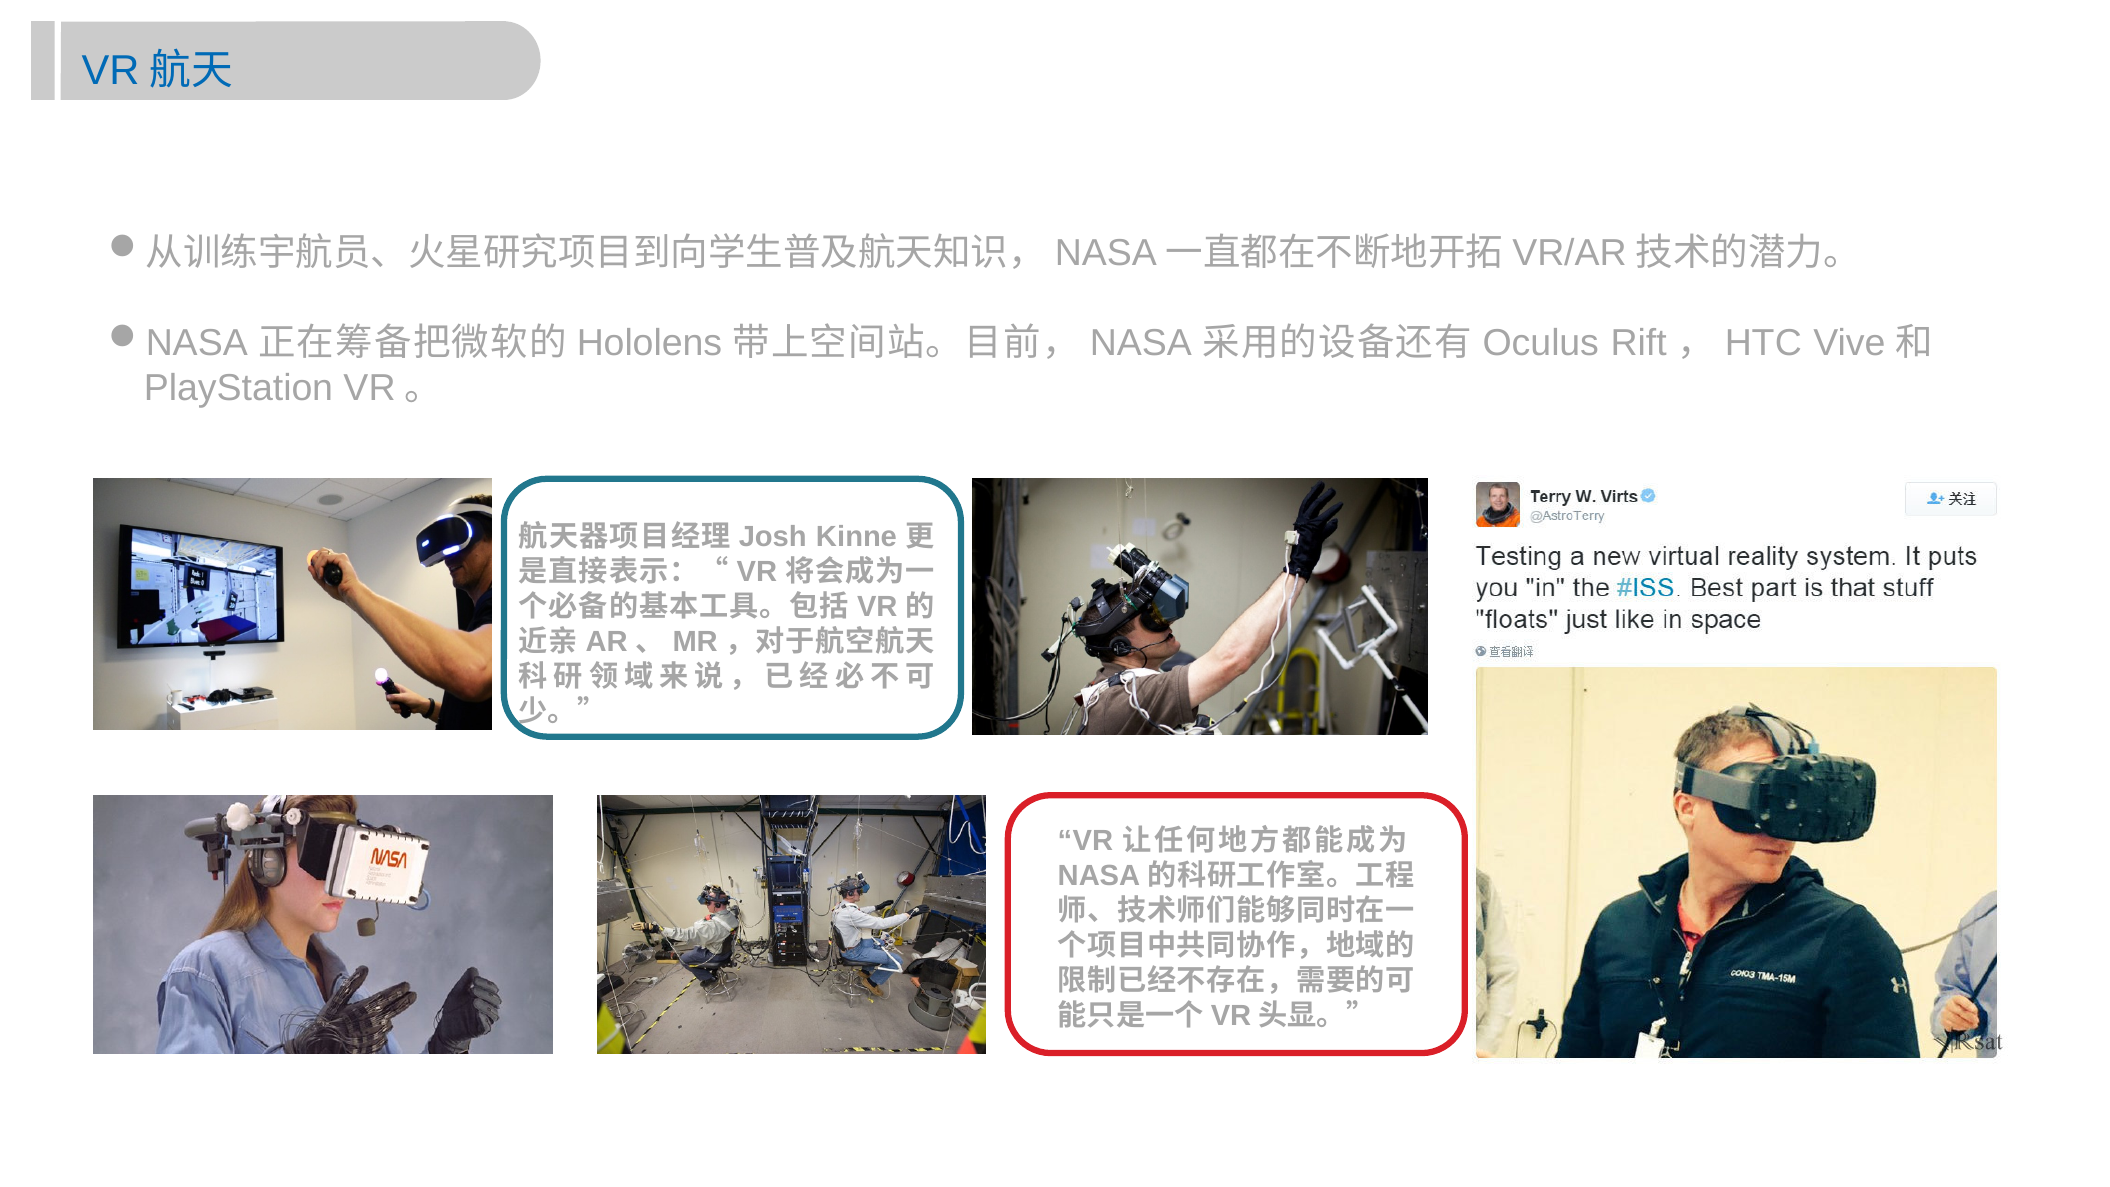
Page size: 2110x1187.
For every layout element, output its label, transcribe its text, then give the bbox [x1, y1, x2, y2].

text_box VR航天 [70, 27, 538, 99]
picture [93, 795, 553, 1054]
picture [1464, 475, 2014, 1065]
text_box [504, 477, 962, 724]
picture [972, 478, 1428, 735]
text_box [59, 20, 525, 101]
picture [93, 478, 492, 730]
text_box 航天器项目经理Josh Kinne更是直接表示：“VR将会成为一个必备的基本工具。包括VR的近亲AR、MR，对于航空航天科研领域来说，已经必不可少。” [503, 509, 950, 735]
text_box 从训练宇航员、火星研究项目到向学生普及航天知识，NASA一直都在不断地开拓VR/AR技术的潜力。 NASA正在筹备把微软的Hololens带上空间站。目前，NASA采用的设备还有Oculus Rift，HTC Vive和PlayStation VR。 [93, 220, 1957, 416]
text_box [1006, 794, 1464, 1055]
text_box [30, 20, 56, 101]
text_box [538, 43, 542, 78]
picture [597, 795, 986, 1054]
